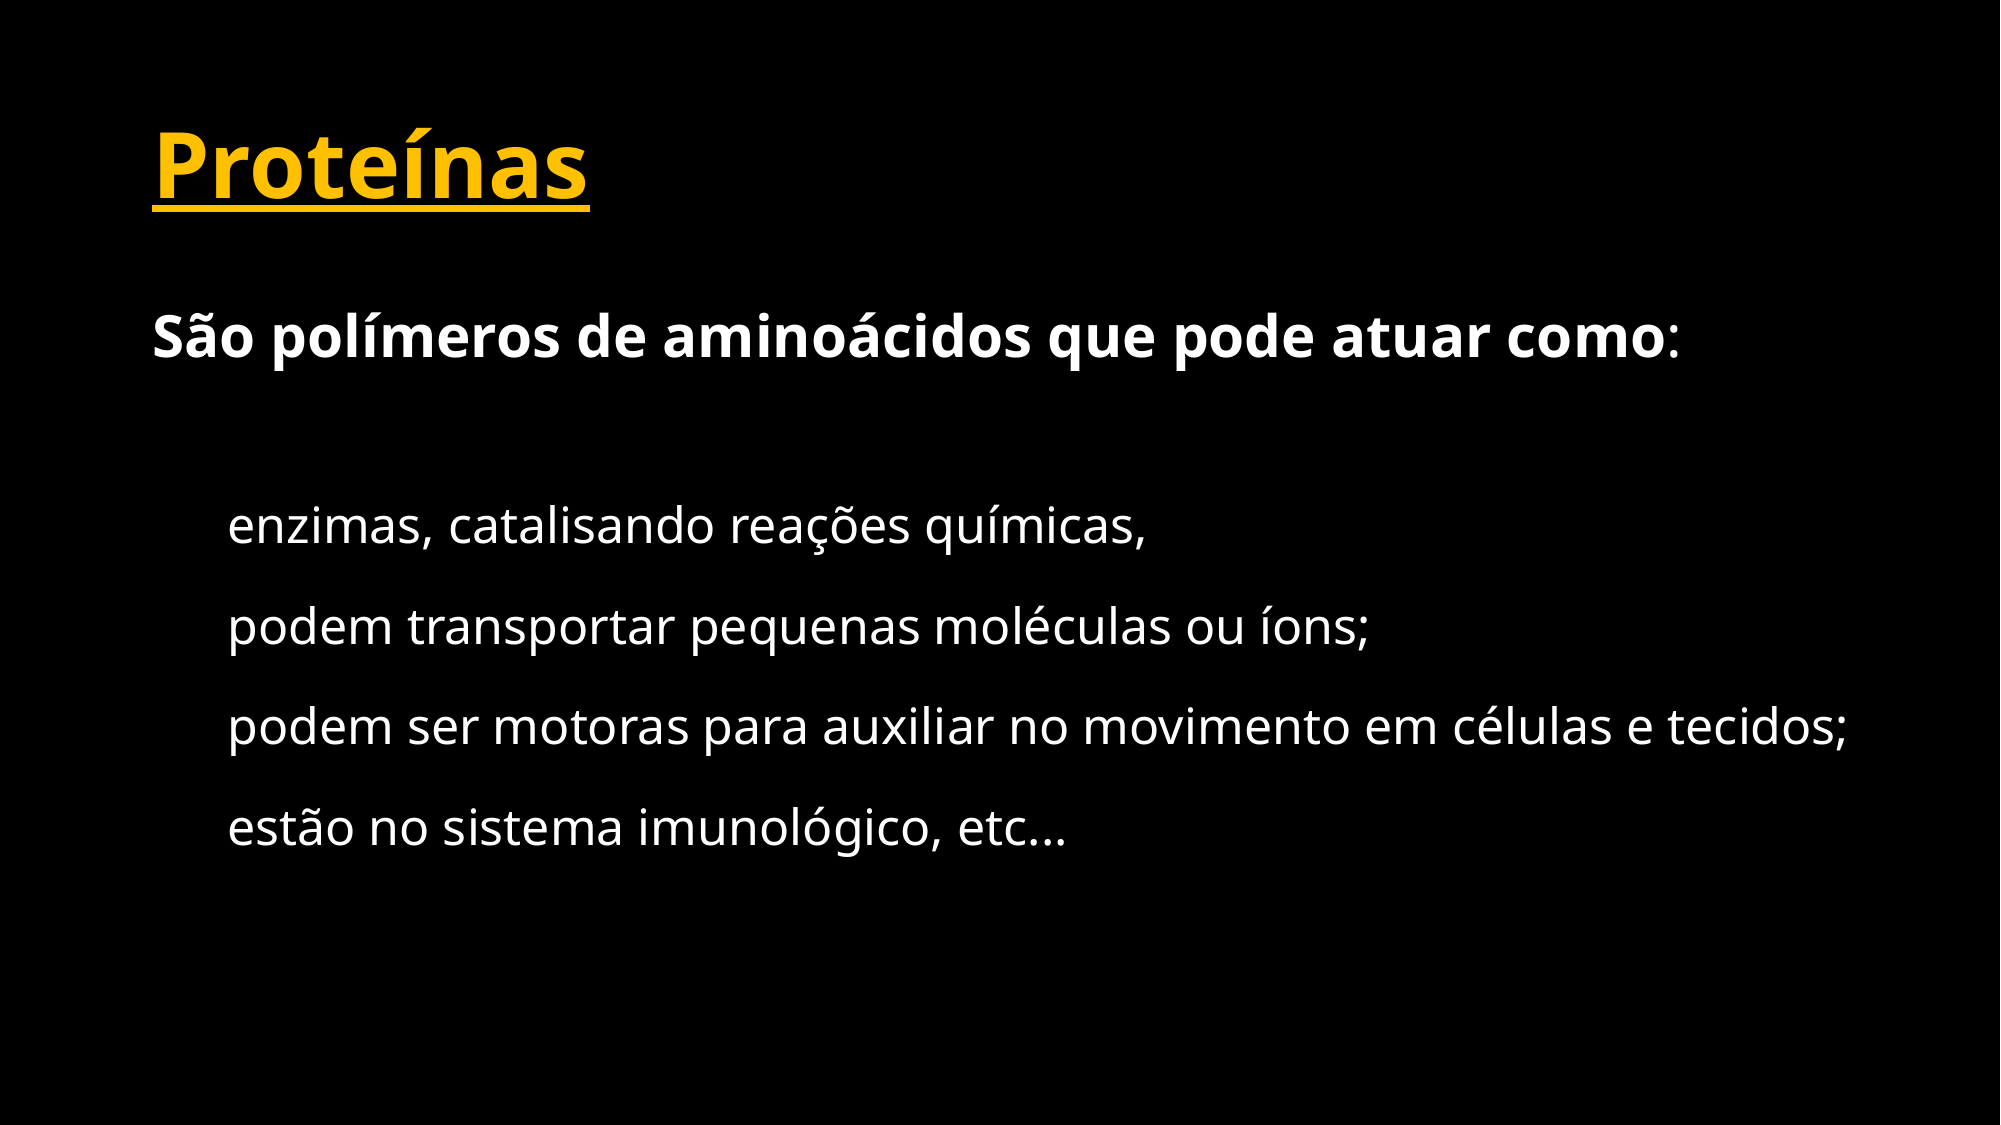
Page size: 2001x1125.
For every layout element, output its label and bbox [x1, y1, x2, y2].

title [137, 59, 1863, 278]
list [137, 299, 1900, 919]
